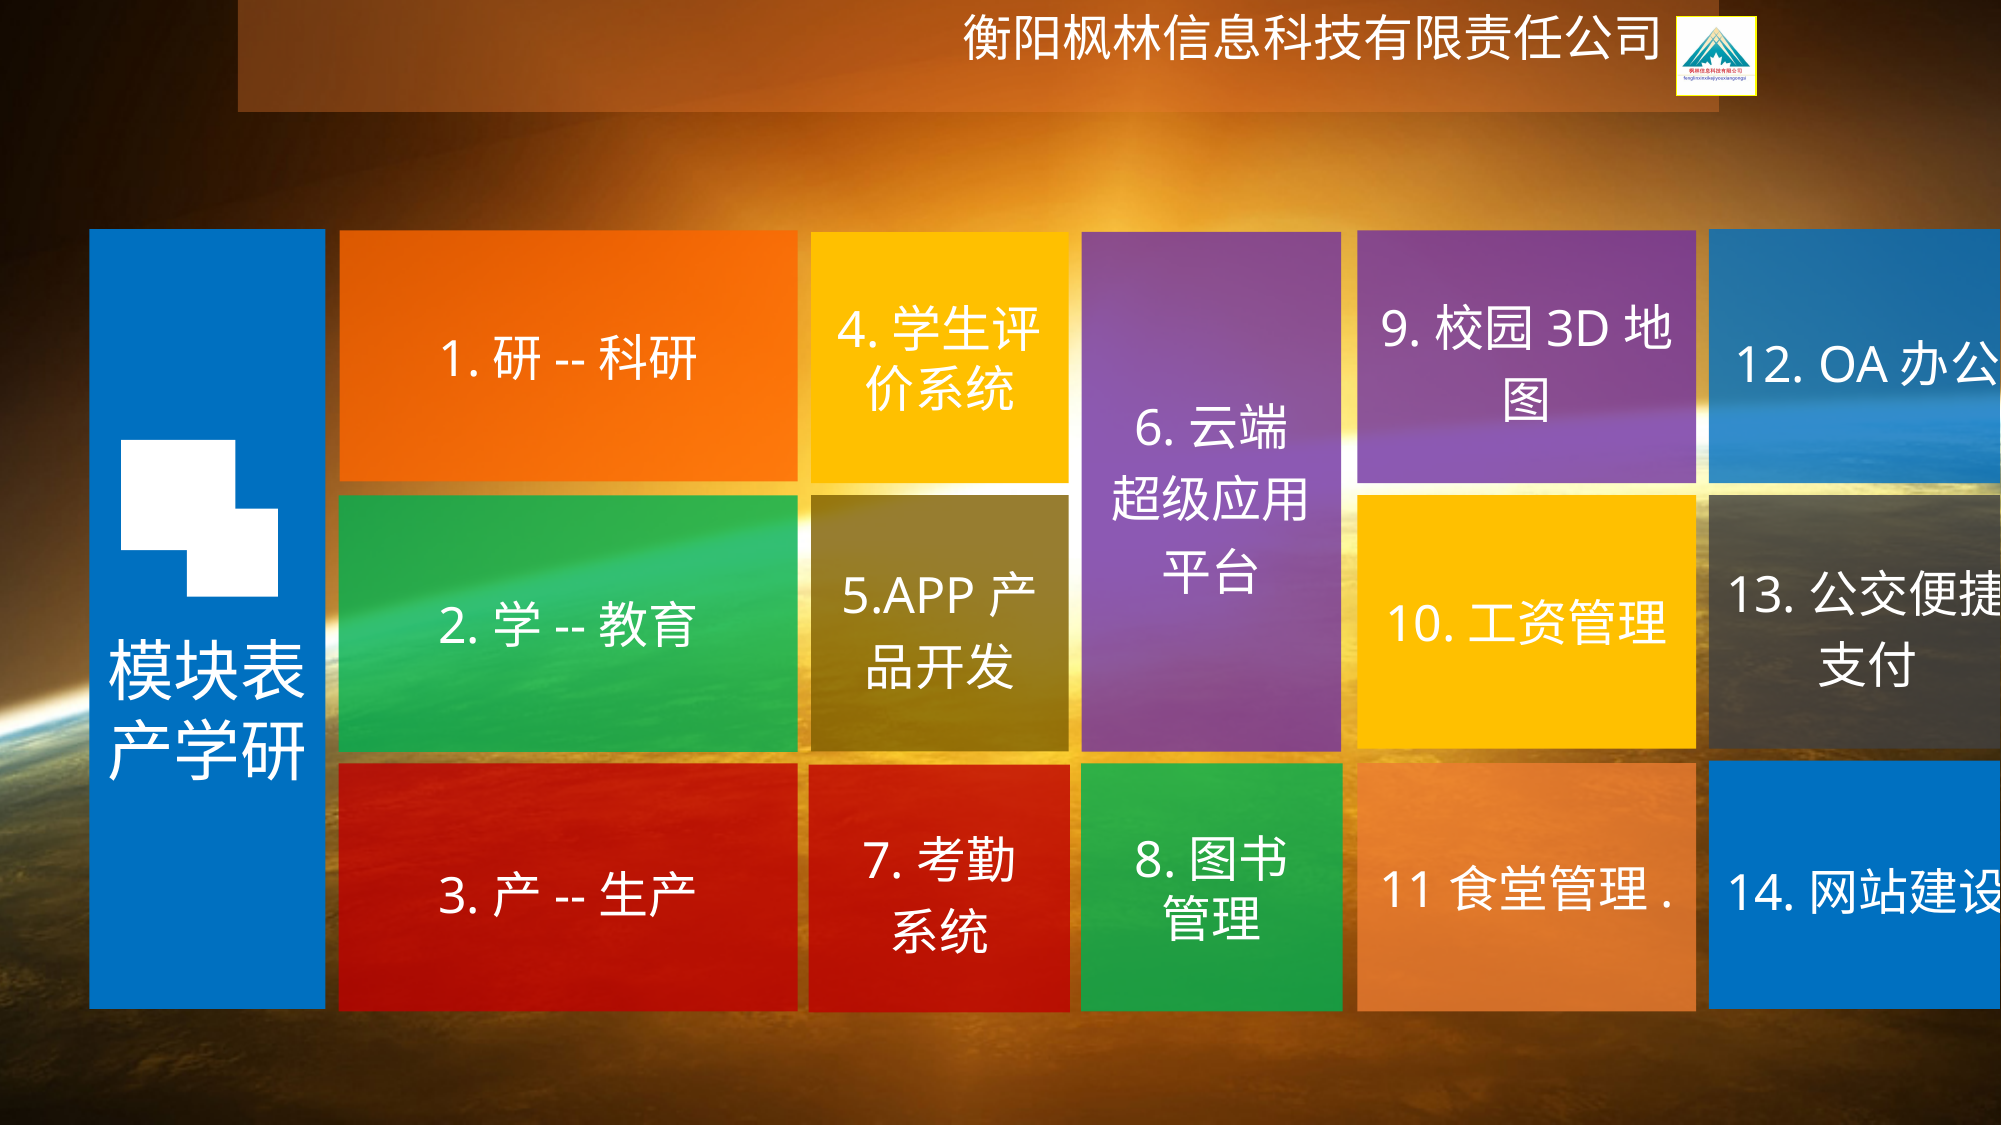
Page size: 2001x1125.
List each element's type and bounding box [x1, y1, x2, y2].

picture [0, 0, 2001, 1125]
text_box [89, 229, 326, 1009]
